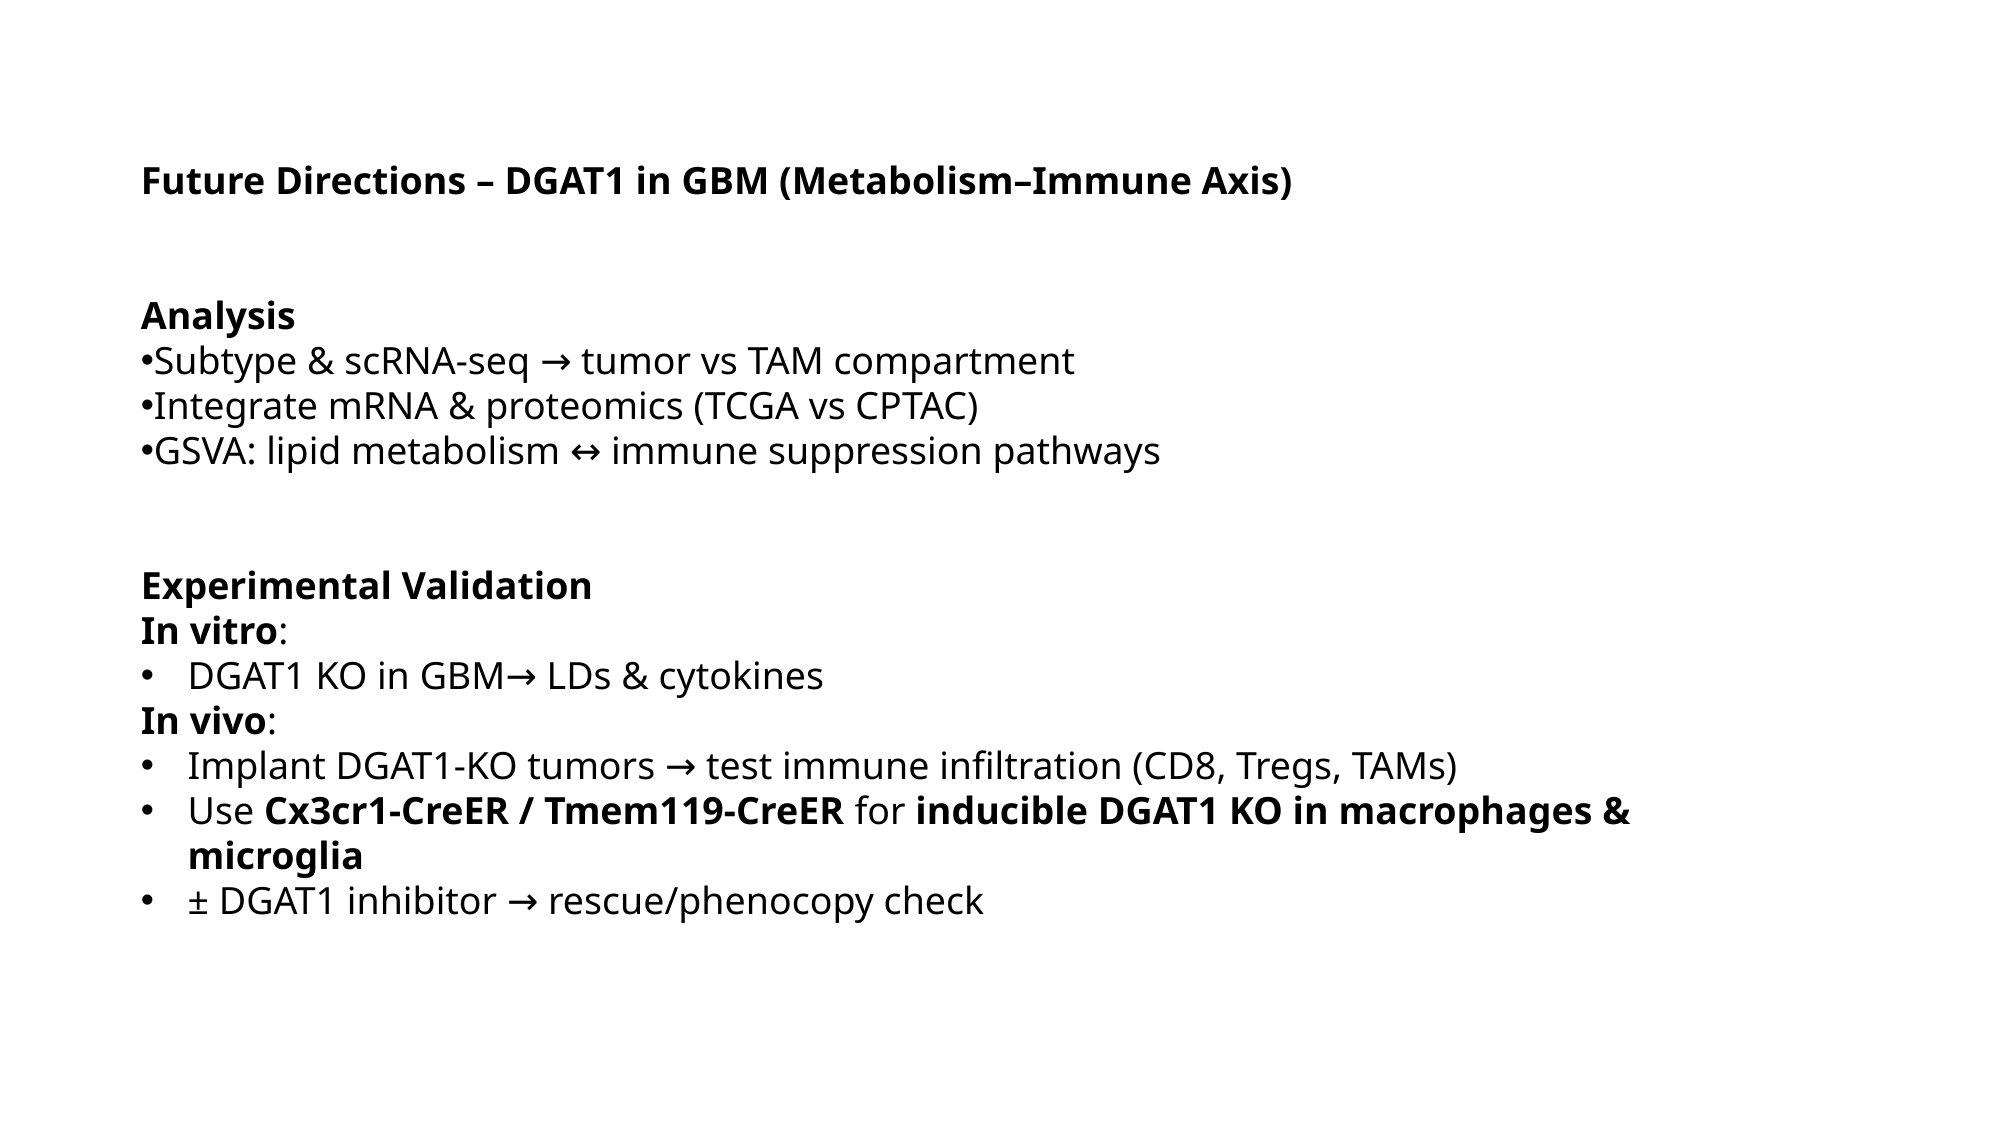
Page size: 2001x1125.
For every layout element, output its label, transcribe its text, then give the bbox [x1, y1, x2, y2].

text_box Future Directions – DGAT1 in GBM (Metabolism–Immune Axis) Analysis Subtype & scRNA-seq → tumor vs TAM compartment Integrate mRNA & proteomics (TCGA vs CPTAC) GSVA: lipid metabolism ↔ immune suppression pathways Experimental Validation In vitro: DGAT1 KO in GBM→ LDs & cytokines In vivo: Implant DGAT1-KO tumors → test immune infiltration (CD8, Tregs, TAMs) Use Cx3cr1-CreER / Tmem119-CreER for inducible DGAT1 KO in macrophages & microglia ± DGAT1 inhibitor → rescue/phenocopy check [126, 149, 1716, 975]
